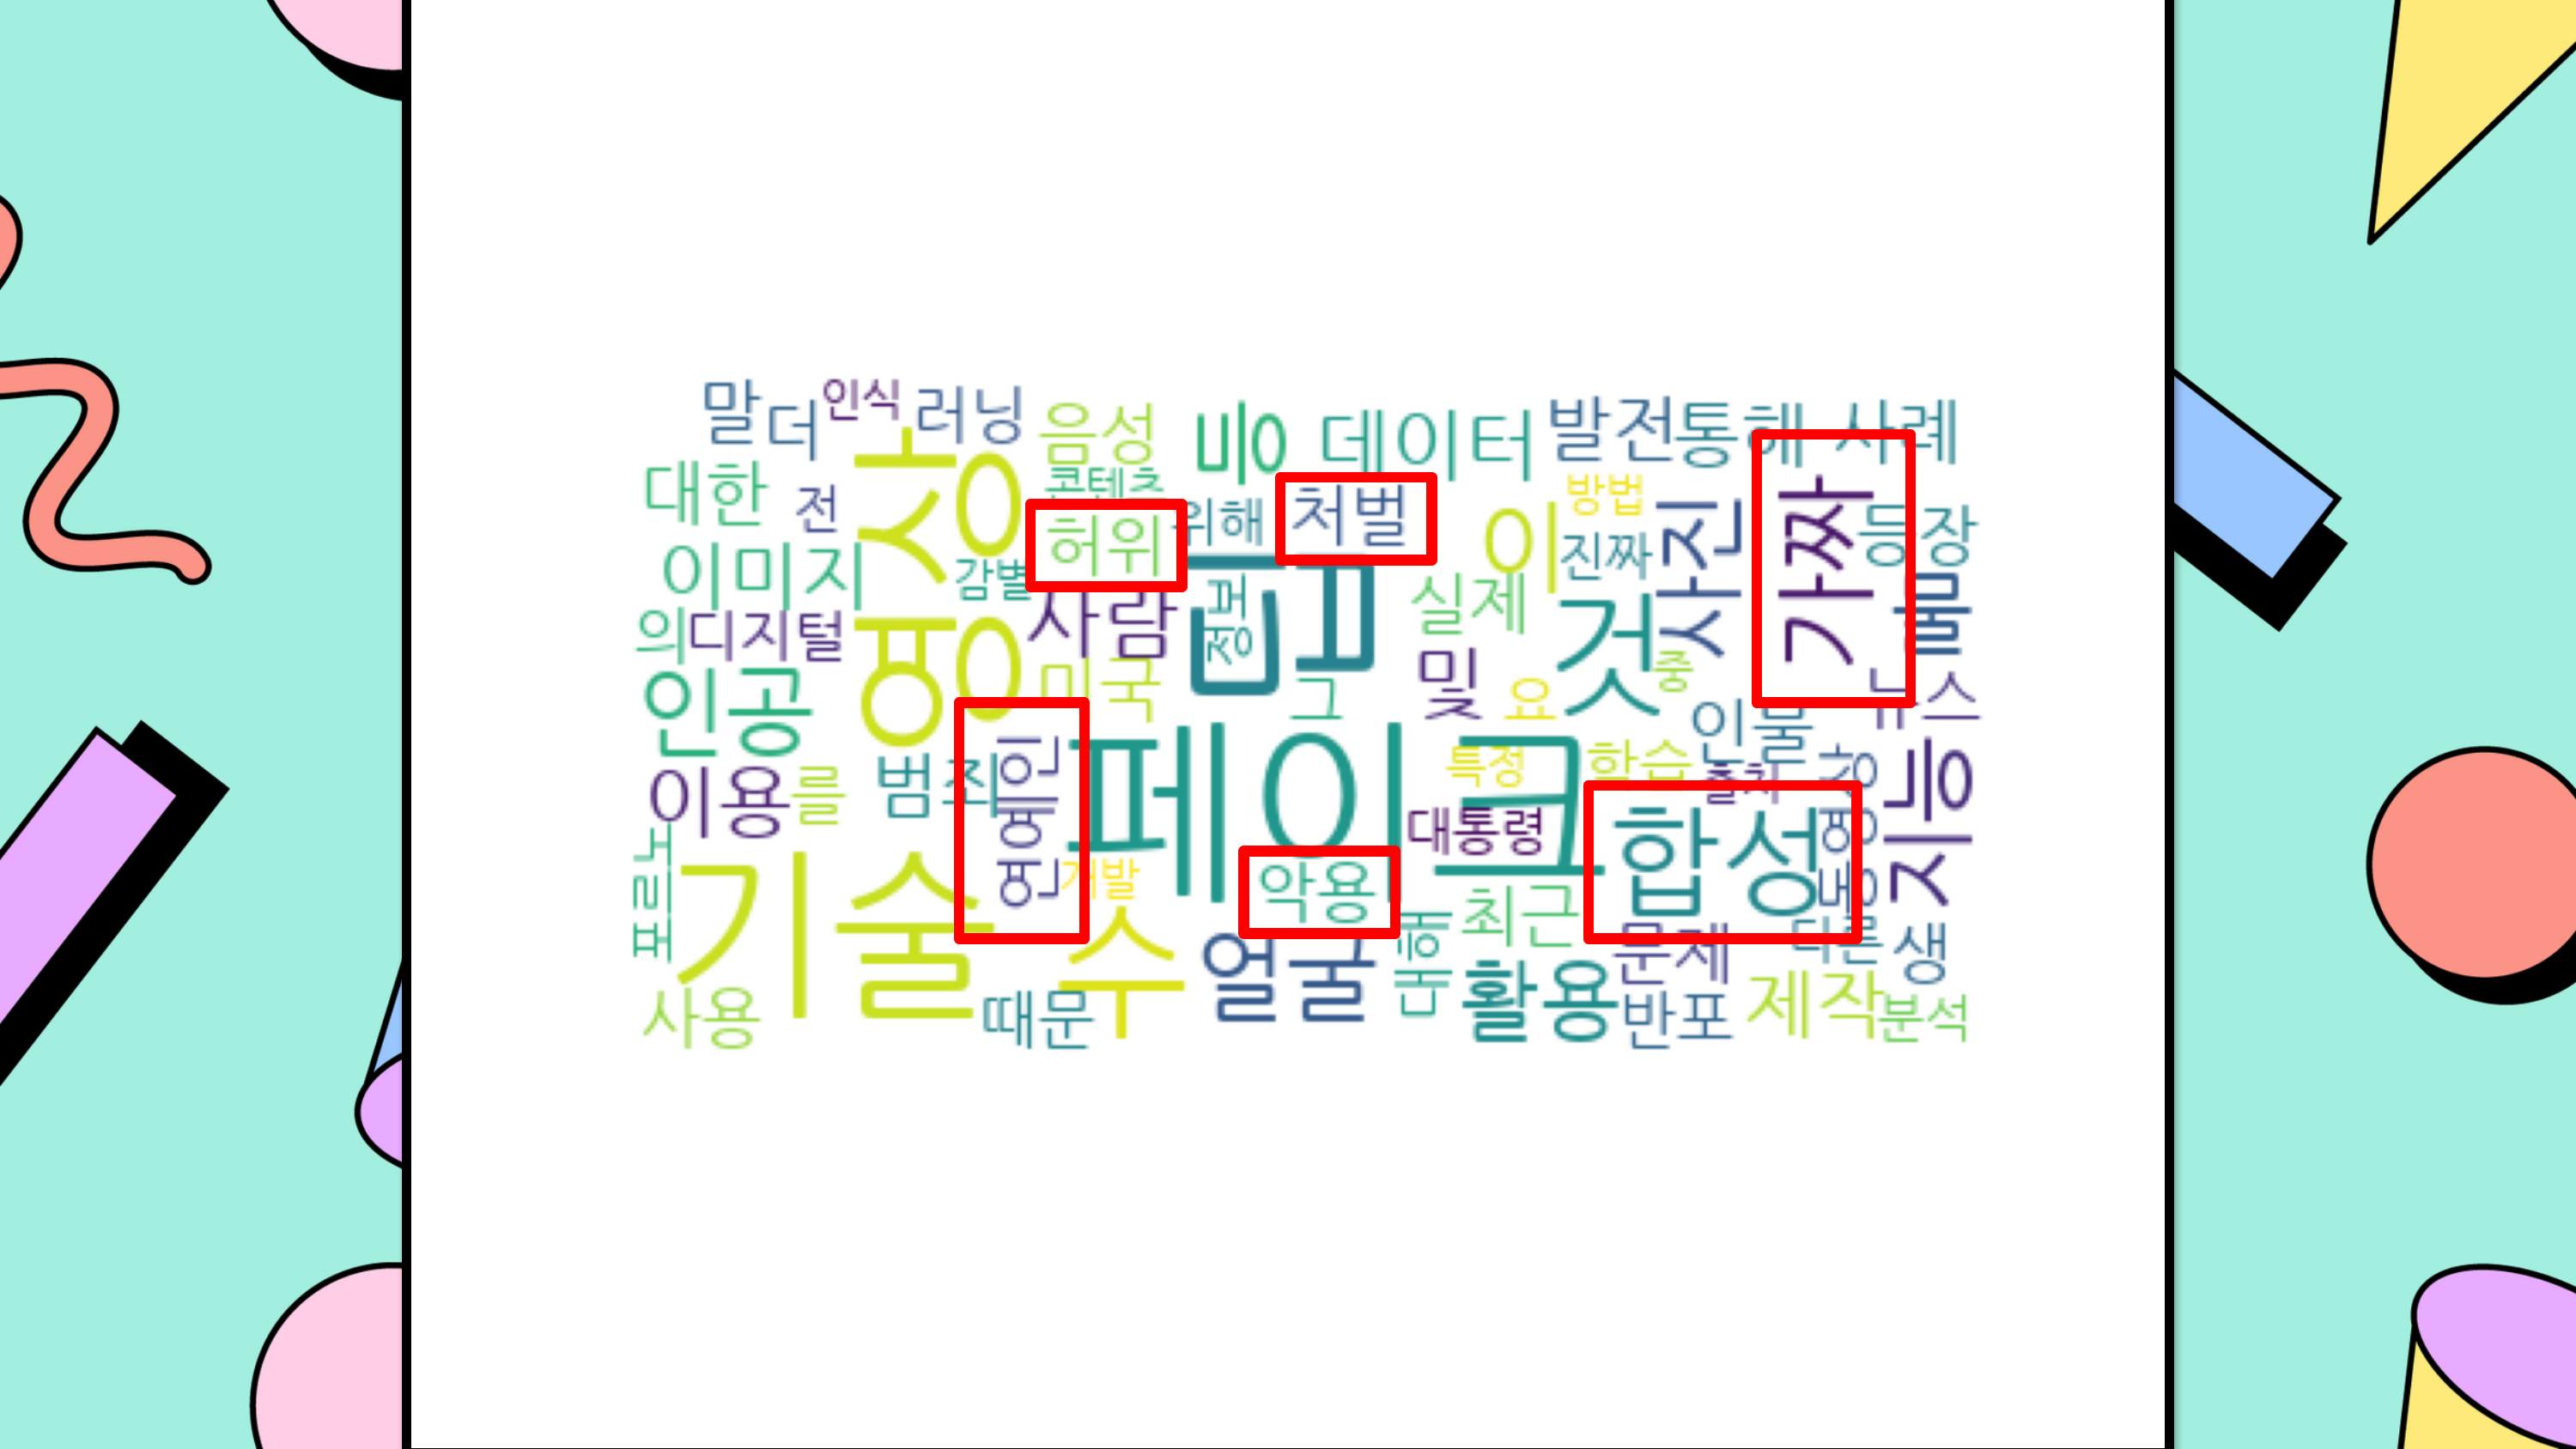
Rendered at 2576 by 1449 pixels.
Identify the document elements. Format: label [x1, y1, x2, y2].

picture [411, 0, 2165, 1449]
text_box [2182, 0, 2576, 1449]
text_box [0, 0, 399, 1449]
